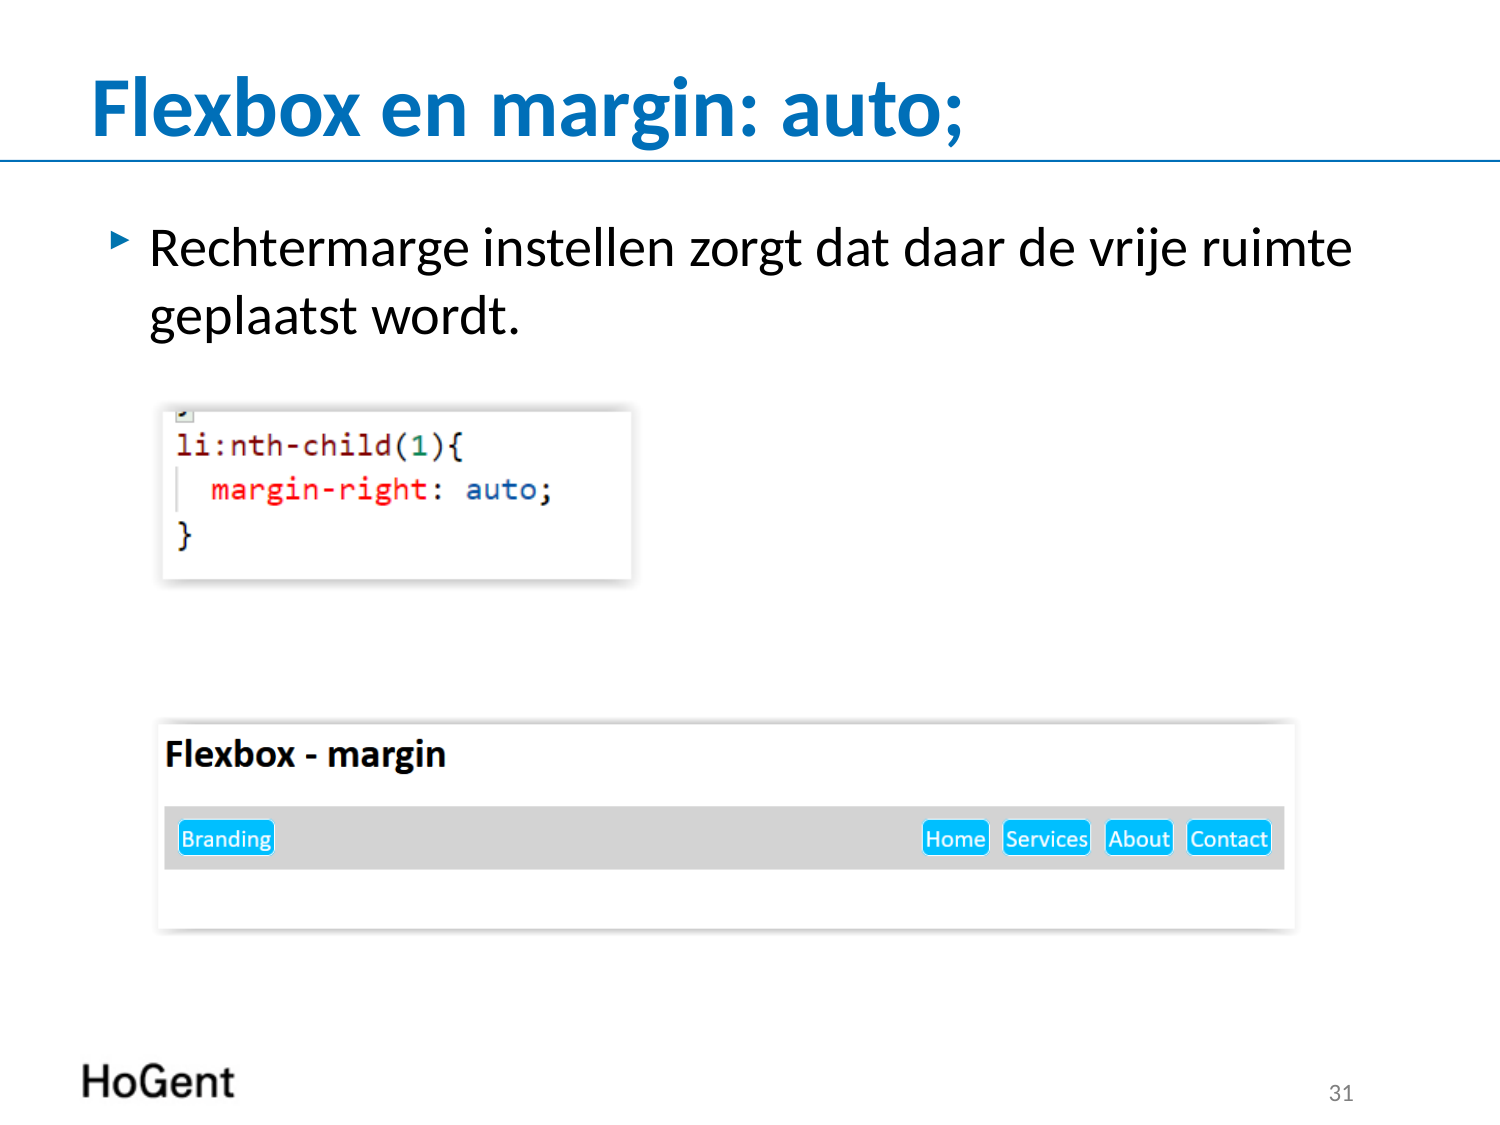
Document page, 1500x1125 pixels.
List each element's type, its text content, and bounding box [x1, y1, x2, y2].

slide_number 31 [1328, 1046, 1437, 1107]
text_box Rechtermarge instellen zorgt dat daar de vrije ruimte geplaatst wordt. [75, 203, 1424, 1060]
picture [58, 1041, 254, 1118]
picture [149, 715, 1303, 937]
picture [149, 398, 644, 593]
title Flexbox en margin: auto; [76, 20, 1421, 185]
